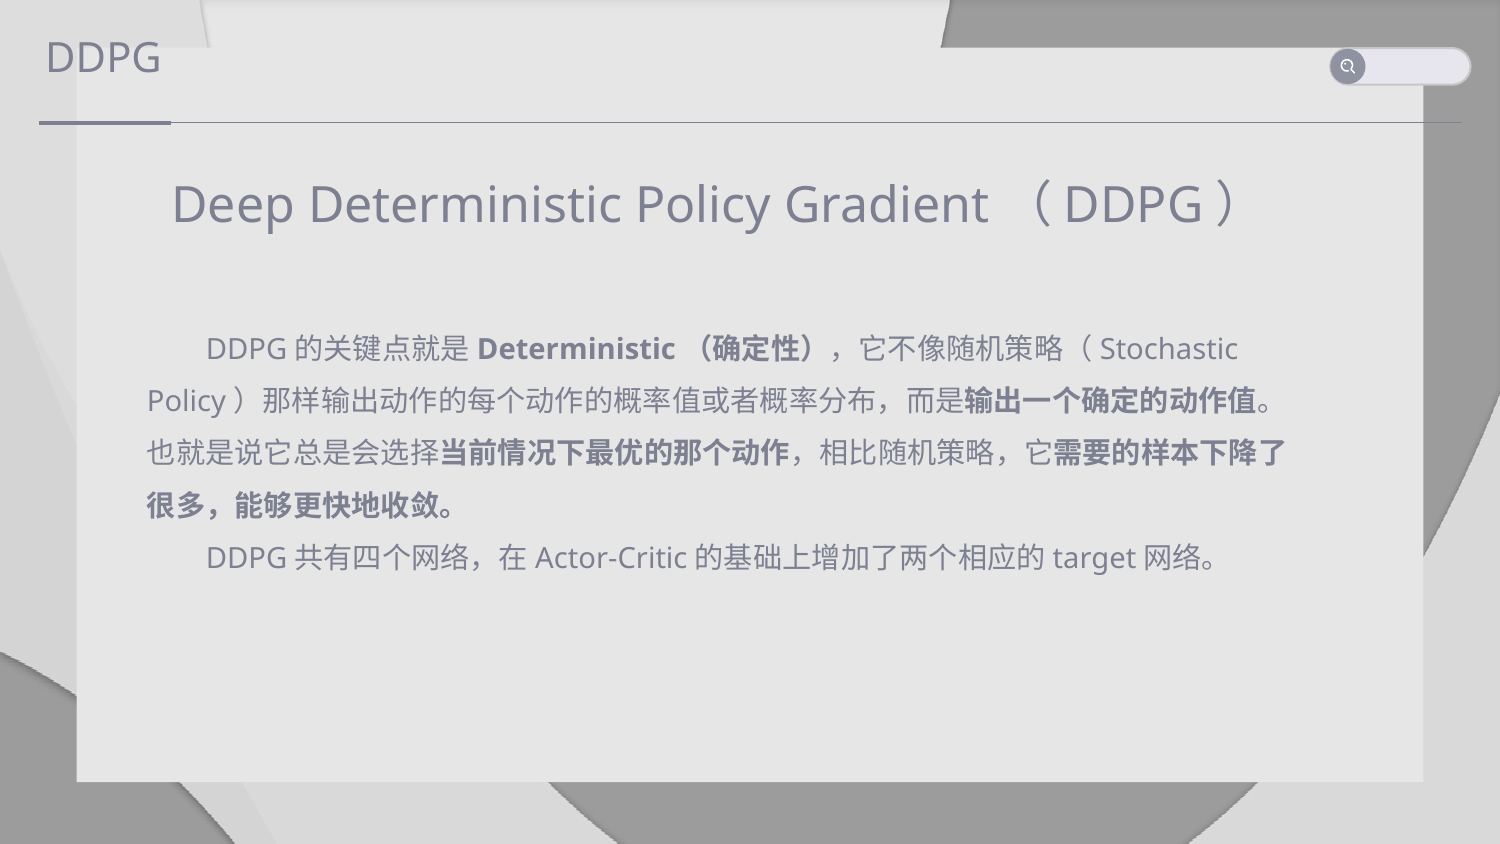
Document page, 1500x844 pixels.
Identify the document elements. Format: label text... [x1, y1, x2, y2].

picture [0, 0, 1500, 844]
text_box Deep Deterministic Policy Gradient（DDPG） [156, 164, 1281, 240]
text_box DDPG [30, 23, 177, 88]
text_box DDPG的关键点就是Deterministic（确定性），它不像随机策略（Stochastic Policy）那样输出动作的每个动作的概率值或者概率分布，而是输出一个确定的动作值。也就是说它总是会选择当前情况下最优的那个动作，相比随机策略，它需要的样本下降了很多，能够更快地收敛。 DDPG共有四个网络，在Actor-Critic的基础上增加了两个相应的target网络。 [132, 305, 1306, 583]
